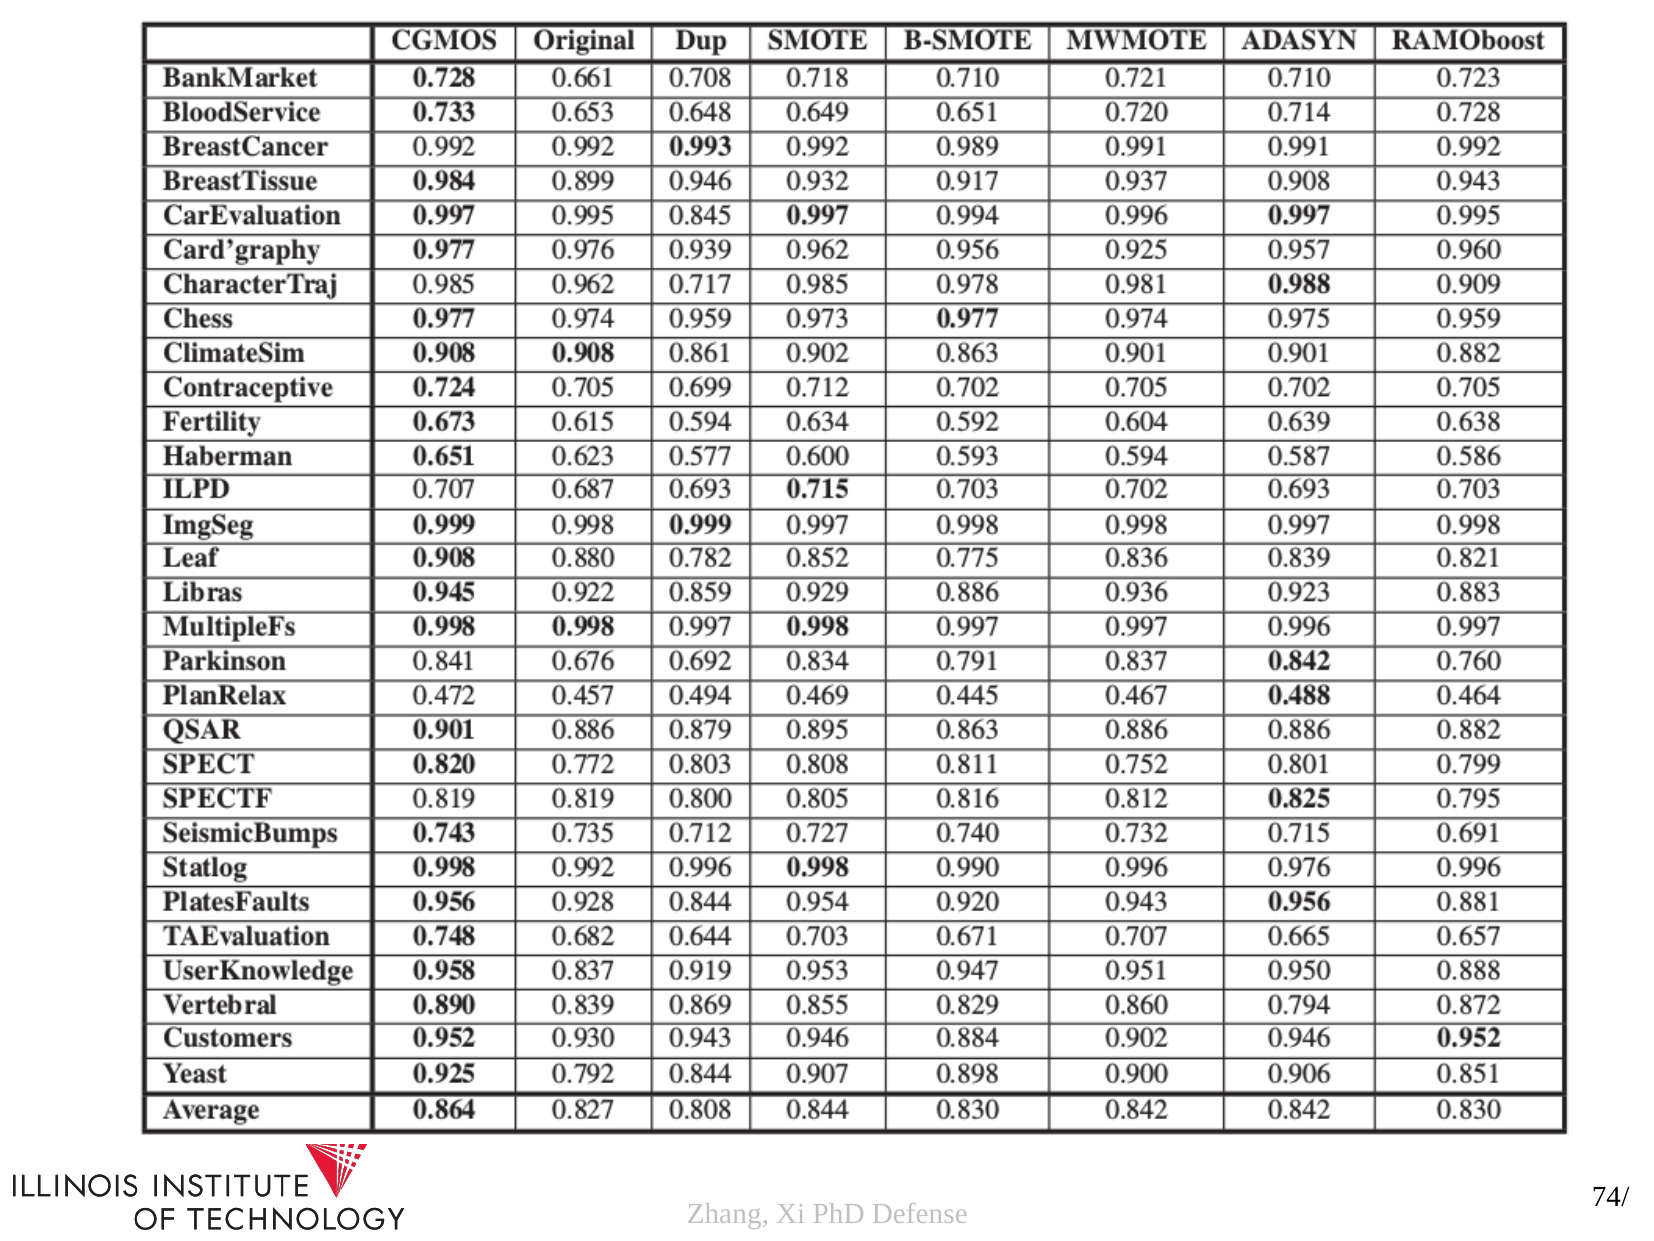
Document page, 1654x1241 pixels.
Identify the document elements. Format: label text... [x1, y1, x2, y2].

slide_number 74/ [1193, 1176, 1630, 1241]
footer Zhang, Xi PhD Defense [565, 1194, 1090, 1241]
picture [13, 12, 1578, 1230]
